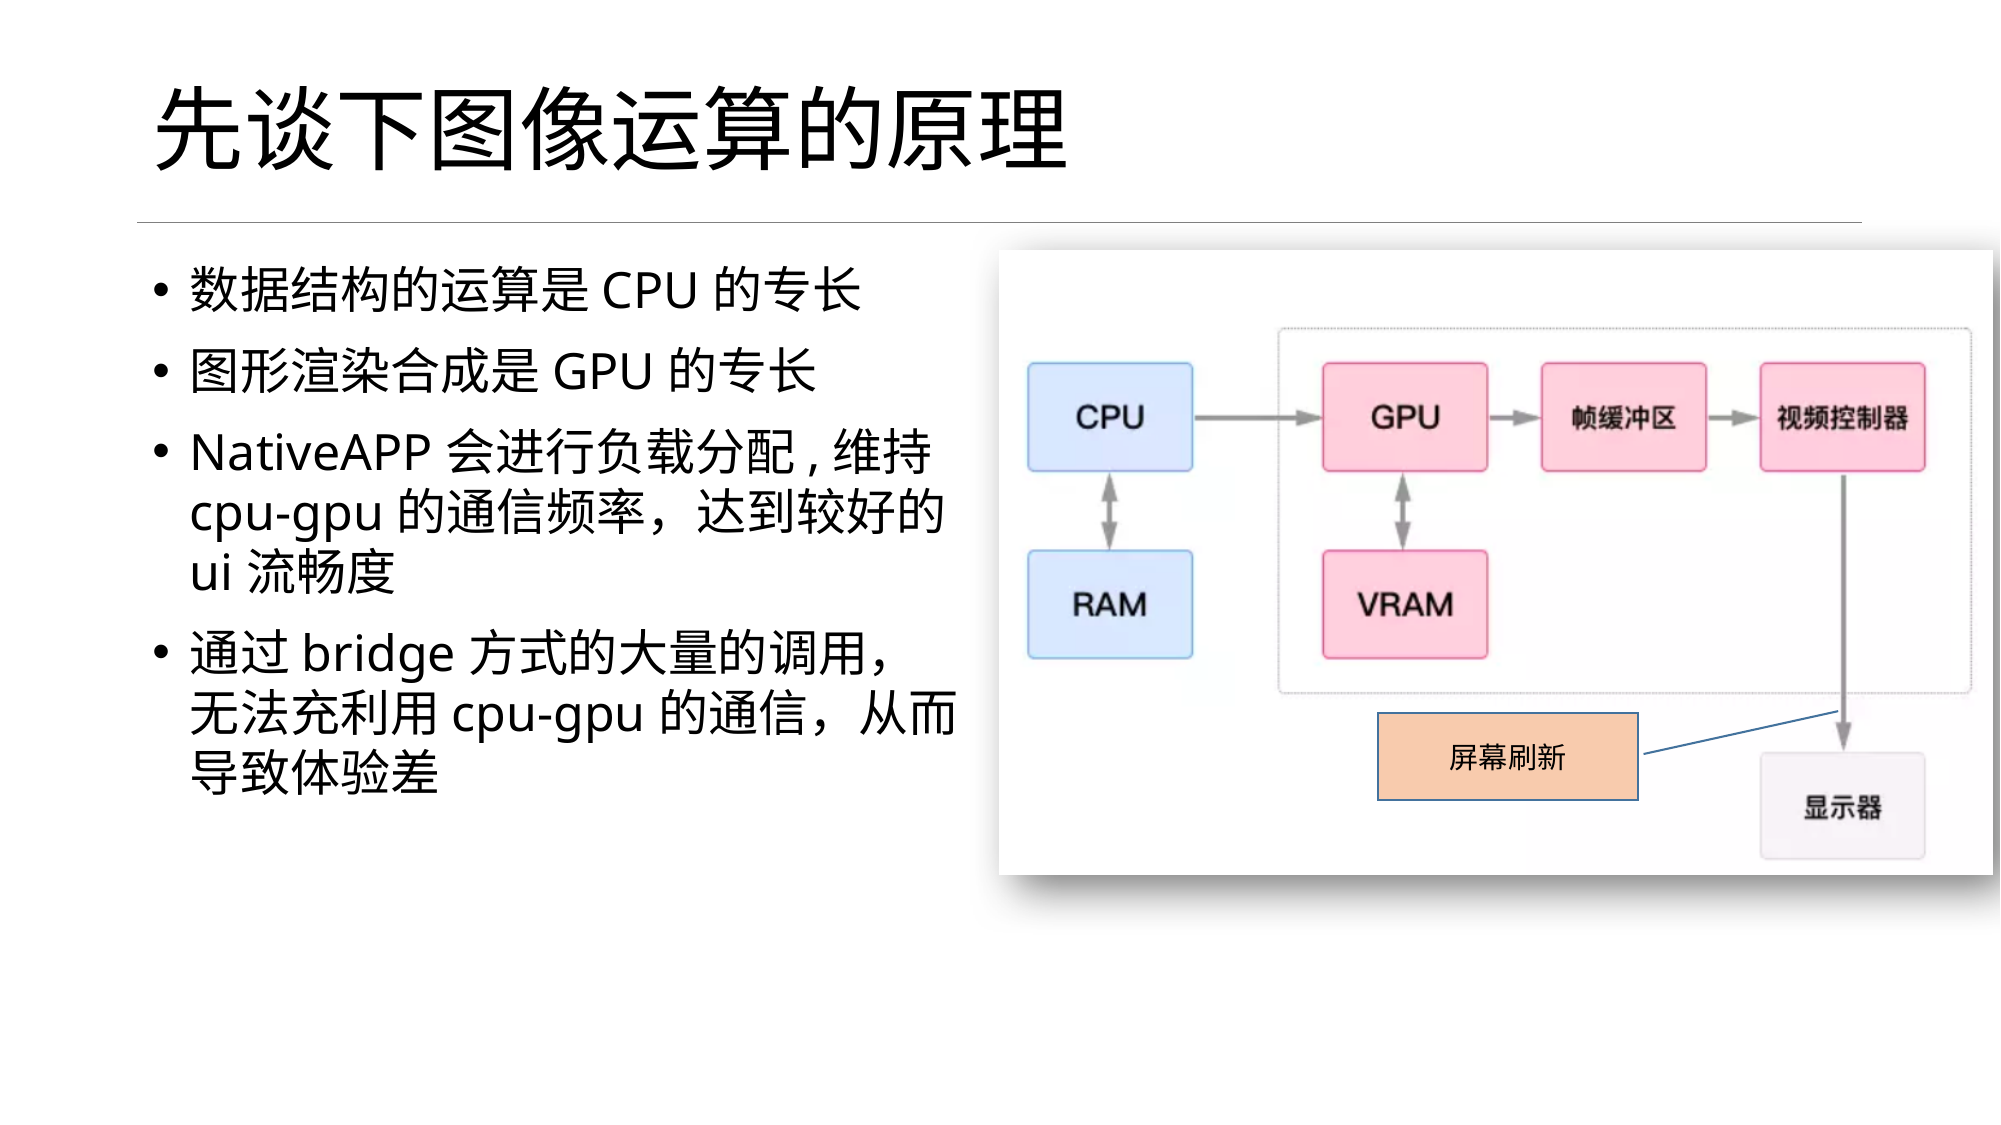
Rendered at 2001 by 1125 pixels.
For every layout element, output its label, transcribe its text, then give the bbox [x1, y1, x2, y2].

list 数据结构的运算是CPU的专长 图形渲染合成是GPU的专长 NativeAPP会进行负载分配,维持cpu-gpu的通信频率，达到较好的ui流畅度 通过bridge方式的大量的调用，无法充利用cpu-gpu的通信，从而导致体验差 [137, 251, 975, 1065]
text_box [999, 250, 1993, 875]
title 先谈下图像运算的原理 [137, 44, 1863, 223]
